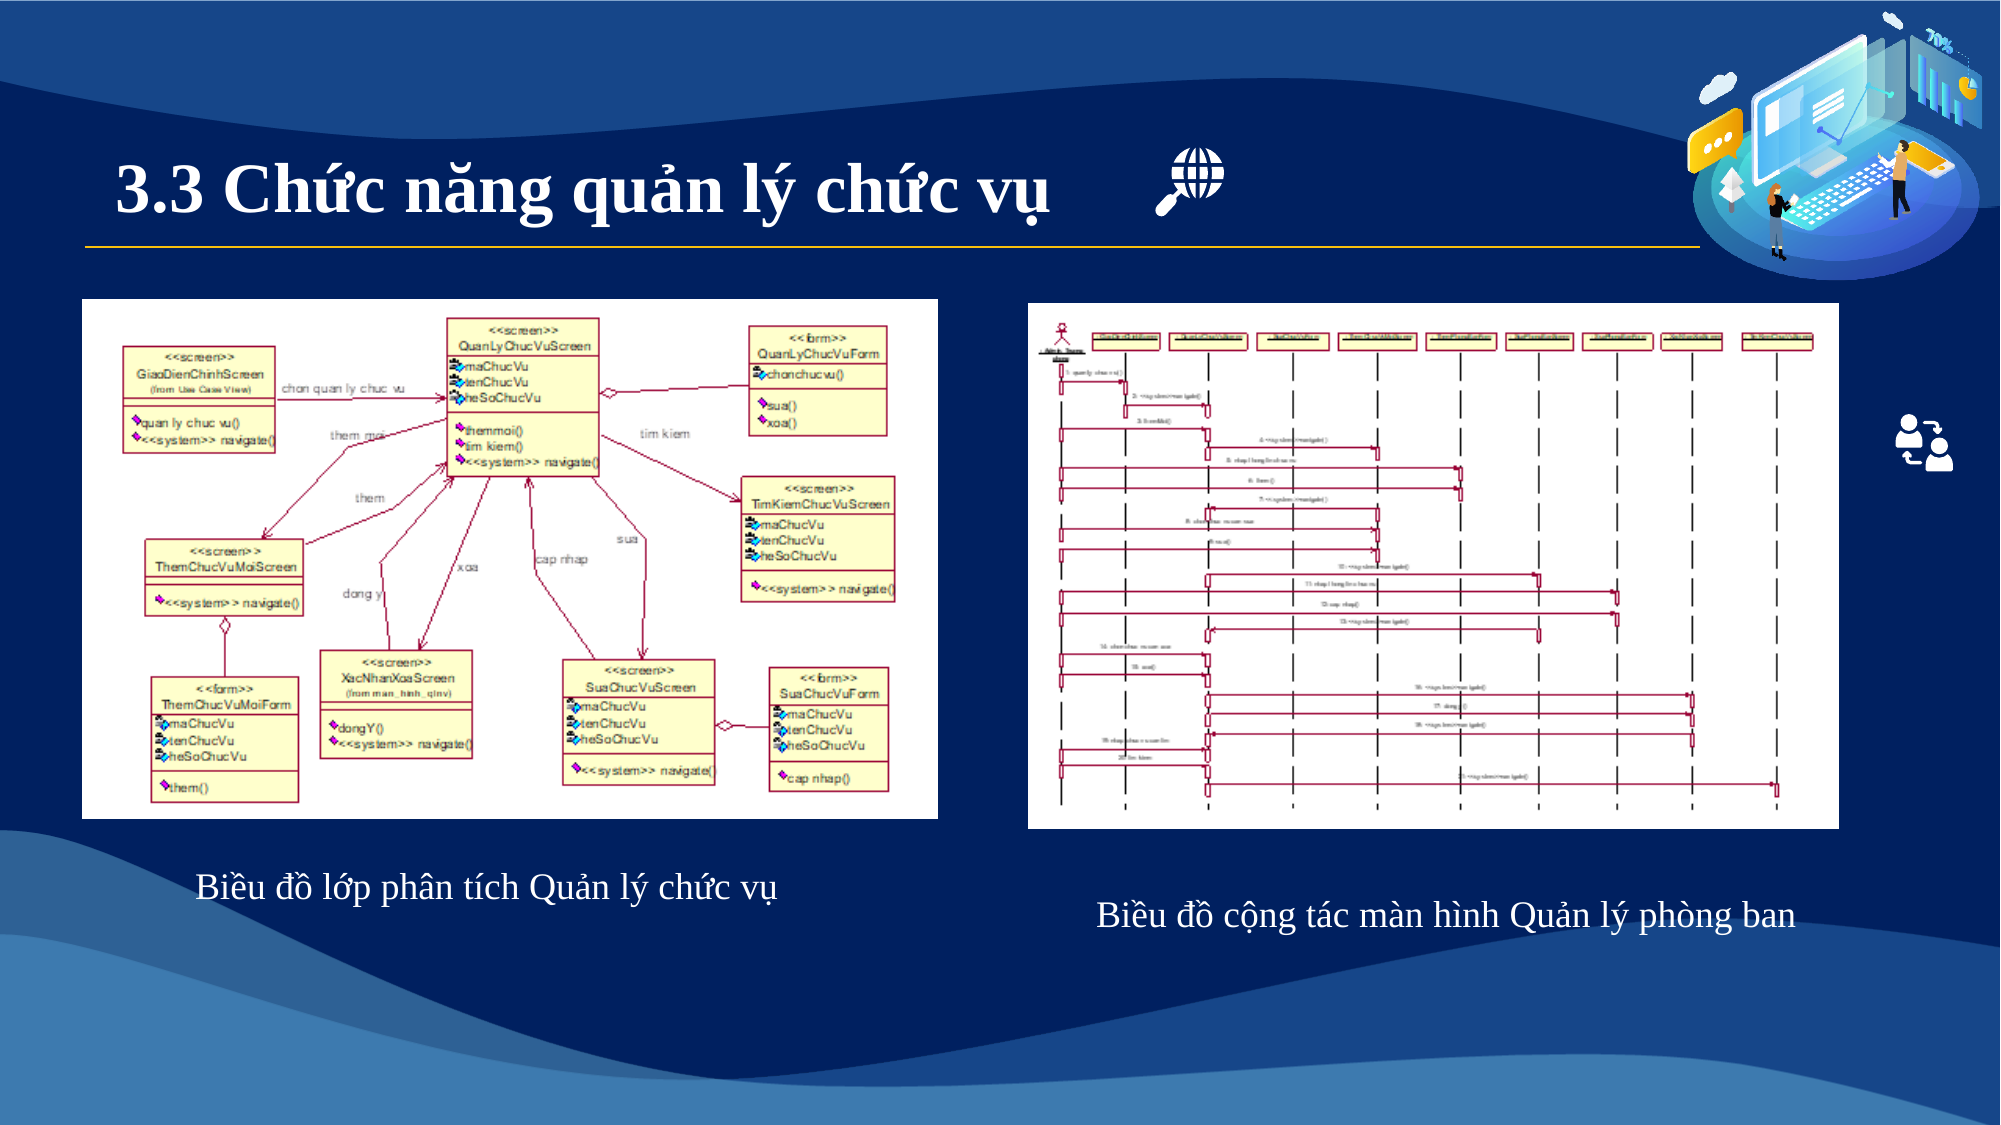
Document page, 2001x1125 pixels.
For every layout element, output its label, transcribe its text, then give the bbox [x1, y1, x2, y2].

picture [0, 0, 2001, 829]
text_box Biều đồ lớp phân tích Quản lý chức vụ [180, 847, 938, 915]
picture [82, 299, 938, 819]
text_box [1895, 414, 1953, 472]
picture [0, 830, 2000, 1125]
text_box 3.3 Chức năng quản lý chức vụ [77, 91, 1537, 307]
text_box Biều đồ cộng tác màn hình Quản lý phòng ban [1081, 876, 1839, 943]
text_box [1154, 147, 1225, 217]
